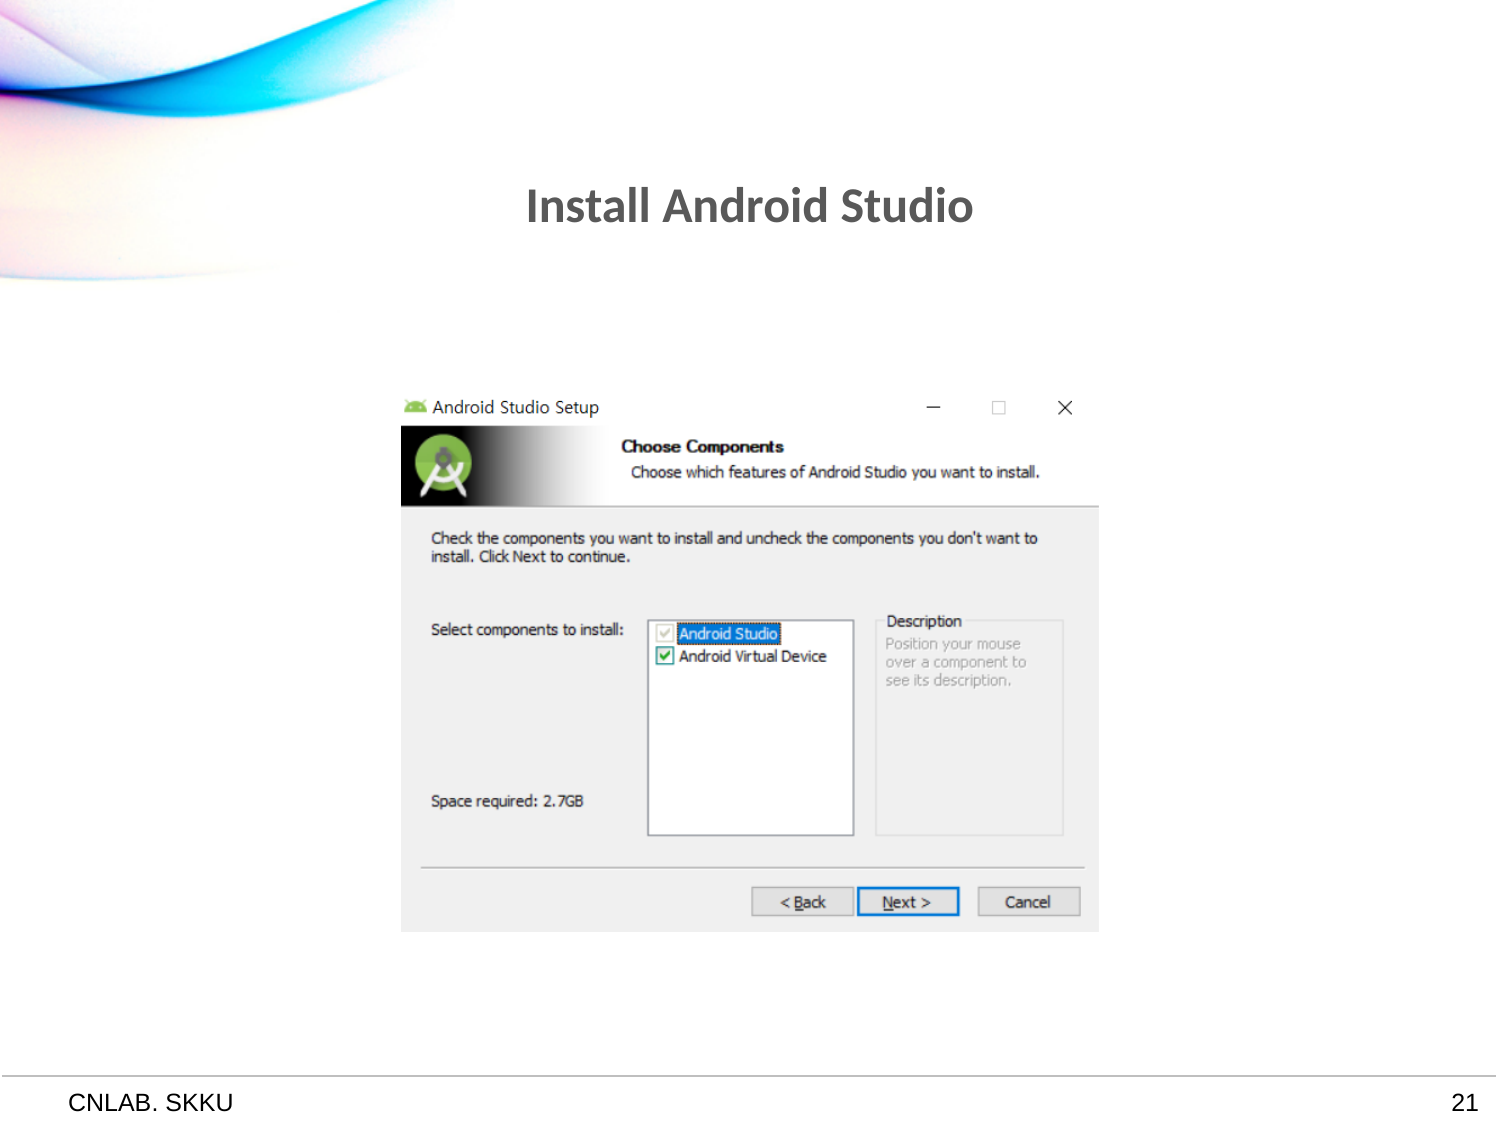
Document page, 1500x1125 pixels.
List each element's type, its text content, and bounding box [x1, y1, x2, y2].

picture [401, 391, 1099, 932]
slide_number 21 [1144, 1080, 1495, 1123]
title Install Android Studio [75, 160, 1425, 244]
picture [0, 0, 455, 388]
